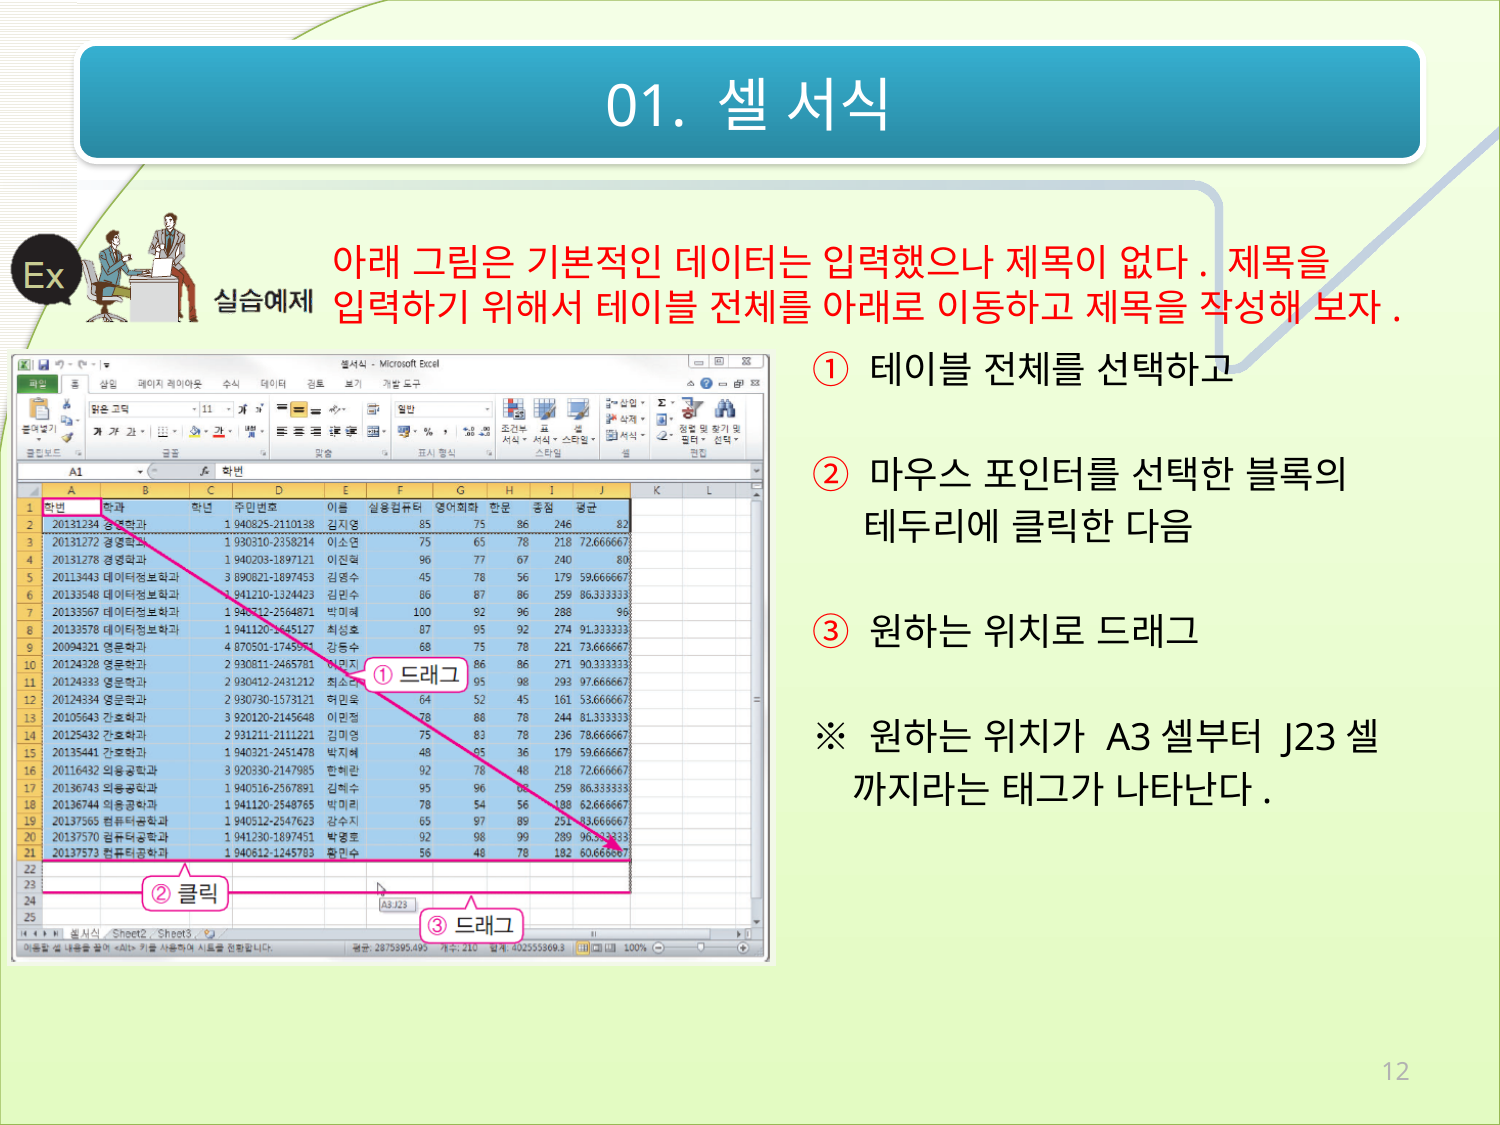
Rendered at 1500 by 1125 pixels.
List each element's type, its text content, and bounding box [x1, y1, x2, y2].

list ① 테이블 전체를 선택하고 ② 마우스 포인터를 선택한 블록의 테두리에 클릭한 다음 ③ 원하는 위치로 드래그 ※ 원하는 위치가 A3셀부터 J23셀 까지라는 태그가 나타난다. [797, 338, 1425, 1081]
picture [7, 349, 776, 966]
title 01. 셀 서식 [75, 45, 1424, 161]
picture [5, 207, 319, 329]
slide_number 12 [1074, 1042, 1425, 1103]
text_box 아래 그림은 기본적인 데이터는 입력했으나 제목이 없다. 제목을 입력하기 위해서 테이블 전체를 아래로 이동하고 제목을 작성해 보자. [323, 231, 1483, 327]
